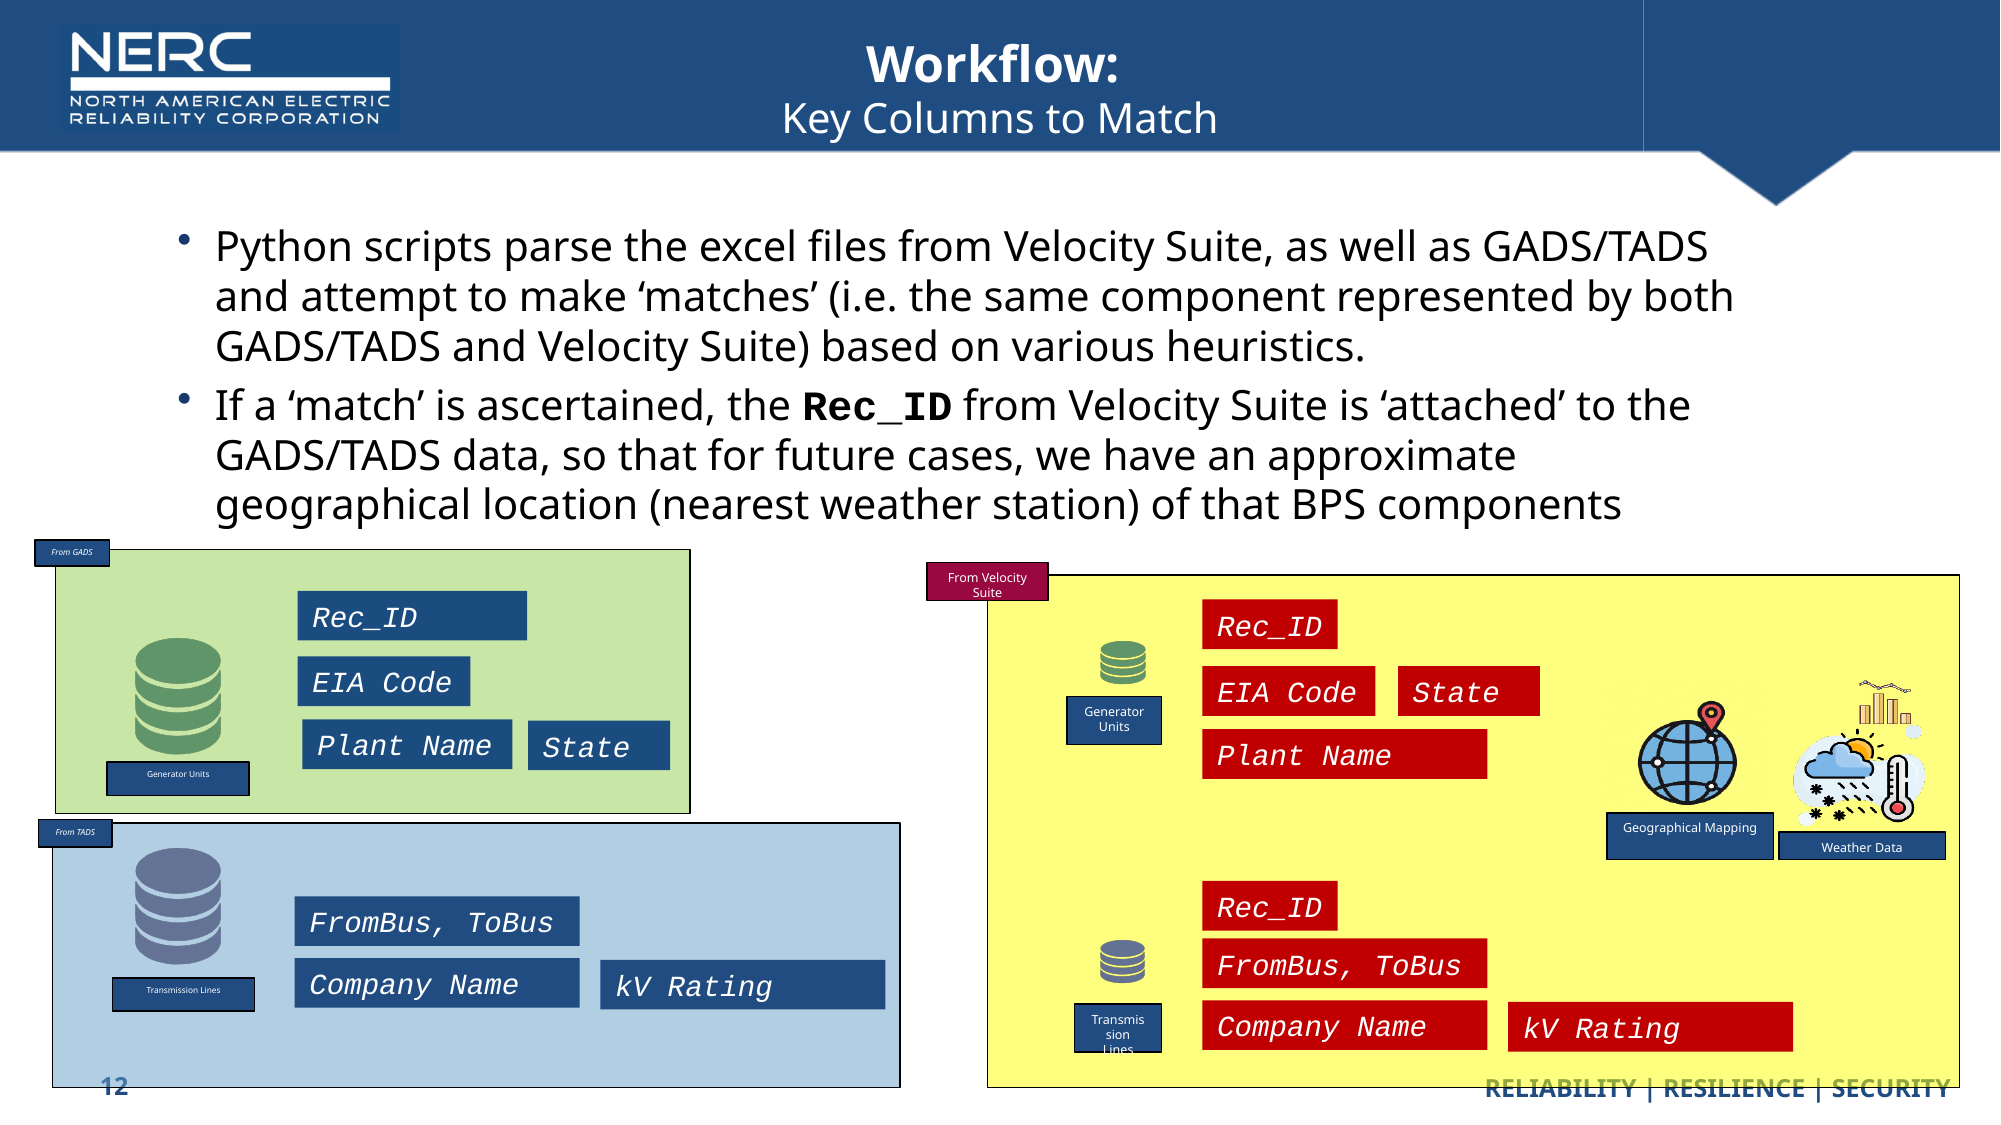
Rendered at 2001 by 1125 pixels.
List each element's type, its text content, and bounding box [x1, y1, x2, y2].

picture [0, 0, 2000, 206]
text_box Rec_ID [297, 590, 528, 641]
text_box Company Name [294, 958, 580, 1008]
text_box [52, 823, 900, 1088]
text_box Workflow: Key Columns to Match [425, 24, 1575, 133]
text_box Plant Name [302, 719, 513, 770]
text_box EIA Code [297, 656, 471, 707]
text_box kV Rating [600, 959, 886, 1010]
text_box Python scripts parse the excel files from Velocity Suite, as well as GADS/TADS and attempt to make ‘matches’ (i.e. the same component represented by both GADS/TADS and Velocity Suite) based on various heuristics. If a ‘match’ is ascertained, the Rec_ID from Velocity Suite is ‘attached’ to the GADS/TADS data, so that for future cases, we have an approximate geographical location (nearest weather station) of that BPS components [162, 212, 1750, 594]
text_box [926, 562, 1960, 1088]
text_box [34, 539, 255, 1012]
text_box [260, 594, 691, 814]
text_box FromBus, ToBus [294, 896, 580, 946]
text_box State [528, 720, 671, 771]
